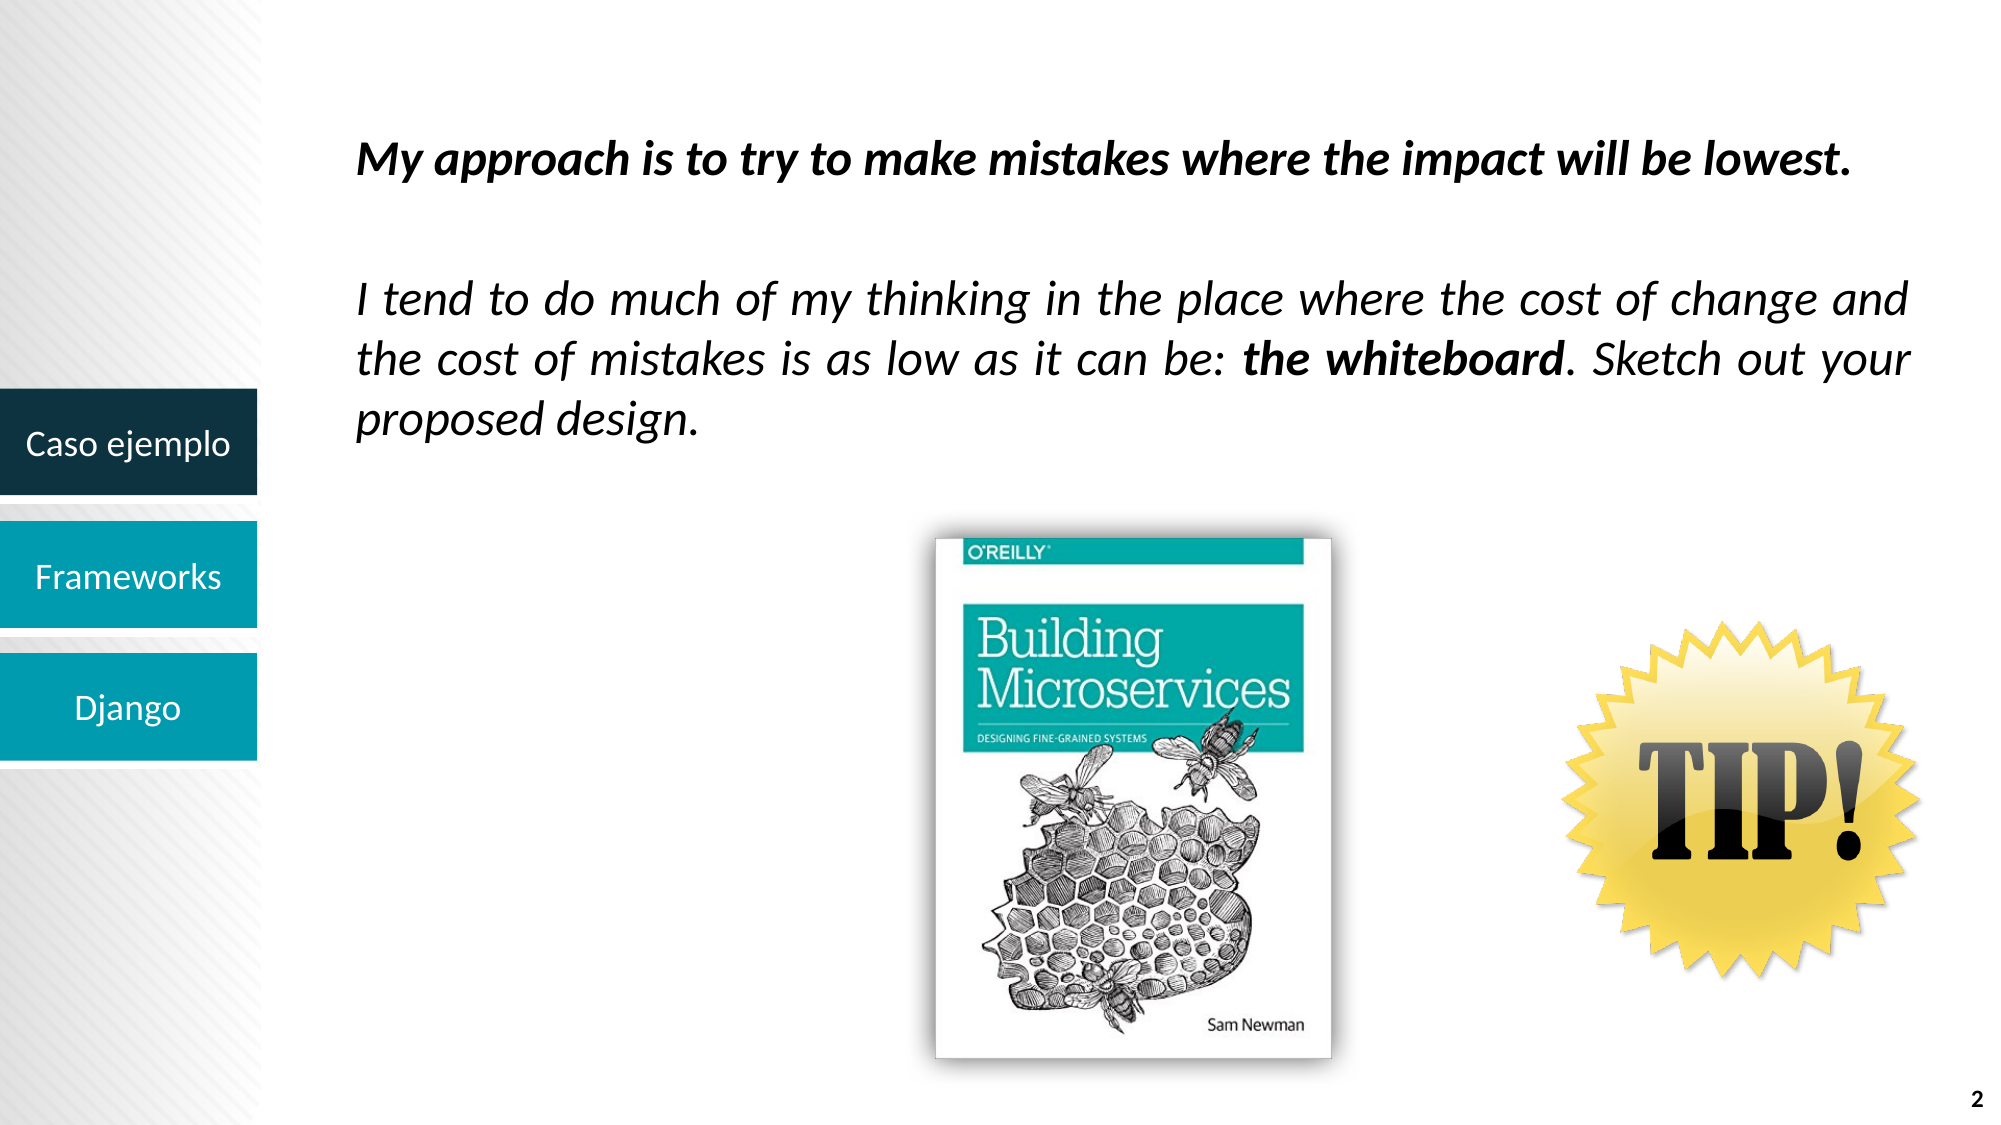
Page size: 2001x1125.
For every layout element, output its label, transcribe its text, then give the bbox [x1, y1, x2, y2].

list My approach is to try to make mistakes where the impact will be lowest. I tend to do much of my thinking in the place where the cost of change and the cost of mistakes is as low as it can be: the whiteboard. Sketch out your proposed design. [340, 117, 1927, 594]
picture [1553, 612, 1927, 986]
slide_number 2 [1921, 1072, 2000, 1124]
picture [935, 538, 1332, 1060]
text_box Django [0, 653, 257, 758]
